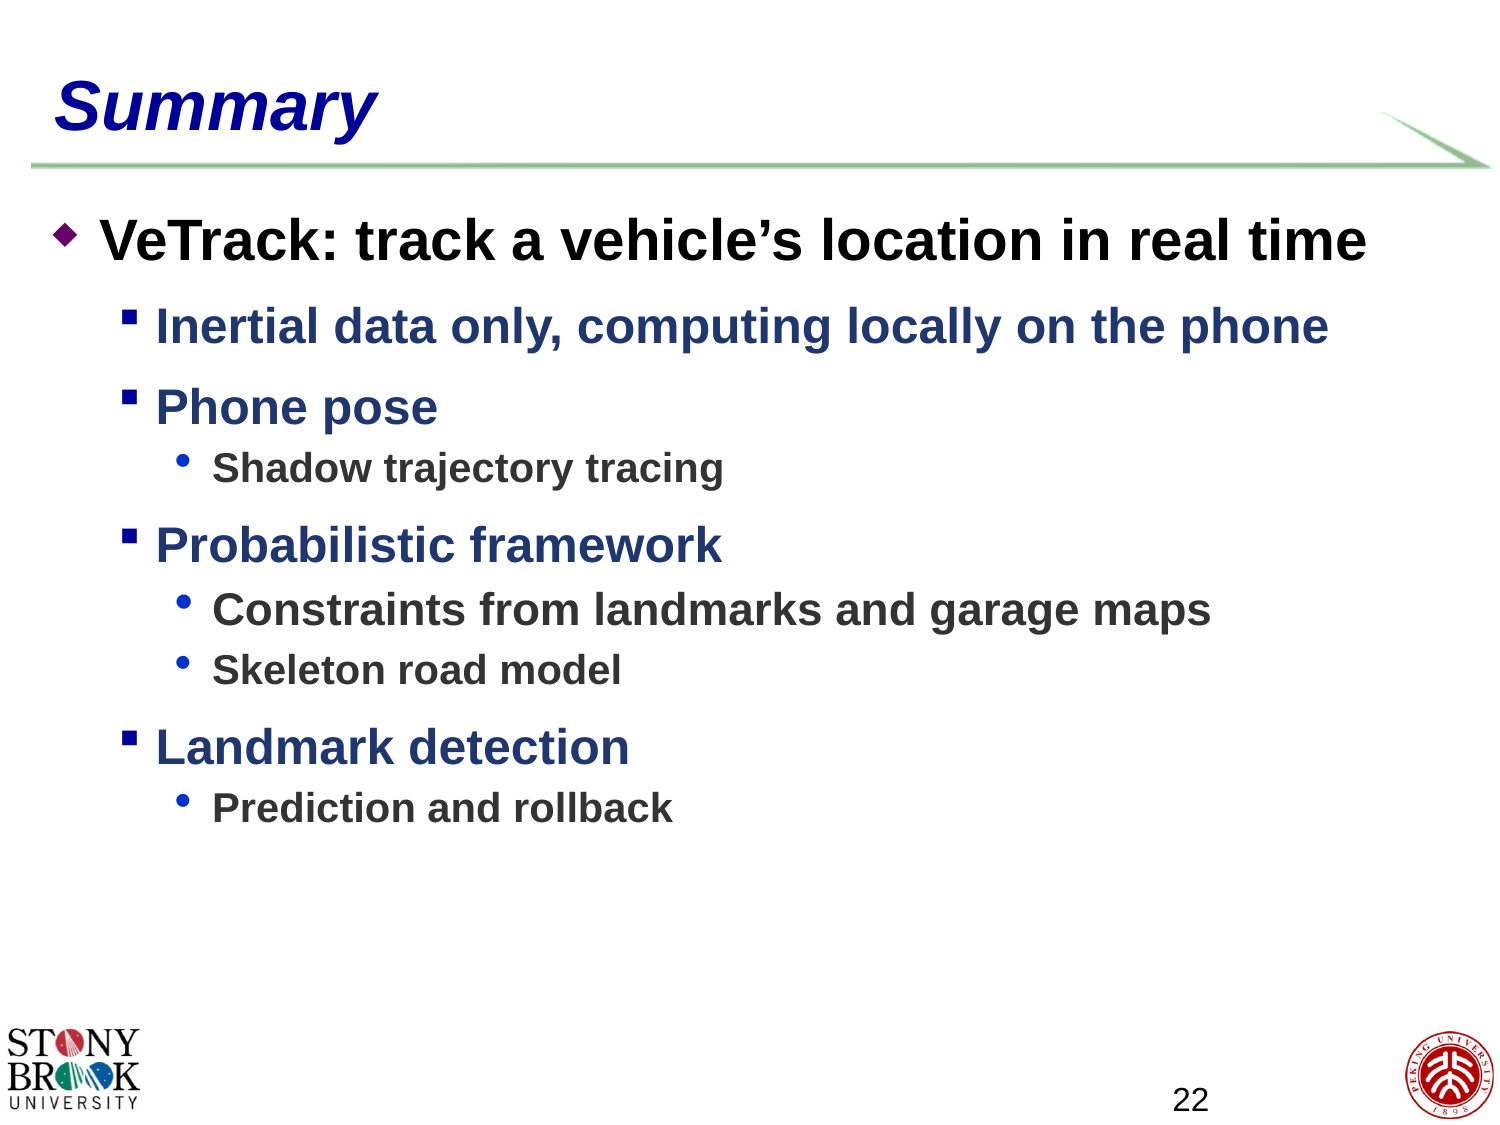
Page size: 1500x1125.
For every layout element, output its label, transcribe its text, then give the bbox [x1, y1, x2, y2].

picture [1405, 1031, 1494, 1119]
list VeTrack: track a vehicle’s location in real time Inertial data only, computing locally on the phone Phone pose Shadow trajectory tracing Probabilistic framework Constraints from landmarks and garage maps Skeleton road model Landmark detection Prediction and rollback [37, 176, 1465, 1032]
picture [0, 1012, 147, 1125]
title Summary [39, 52, 1390, 163]
